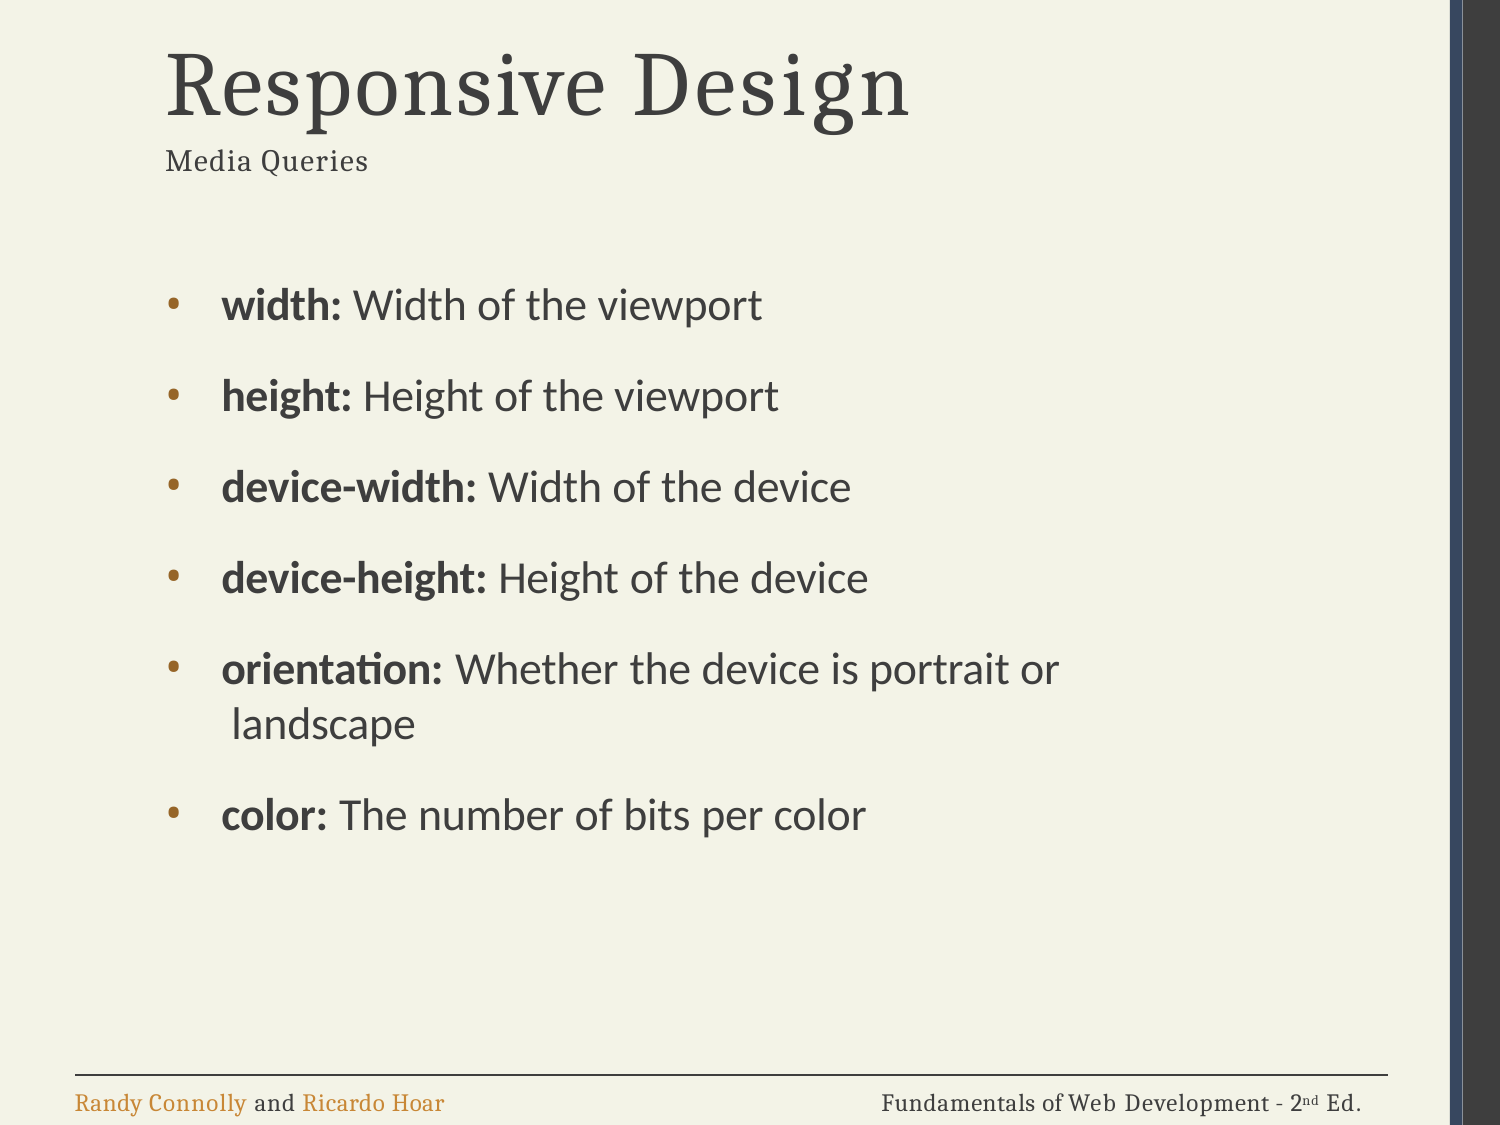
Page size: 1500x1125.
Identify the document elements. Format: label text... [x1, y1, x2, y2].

slide_number Randy Connolly and Ricardo Hoar [72, 1085, 465, 1125]
text_box width: Width of the viewport height: Height of the viewport device-width: Width of the device device-height: Height of the device orientation: Whether the device is portrait or landscape color: The number of bits per color [162, 272, 1071, 840]
footer Fundamentals of Web Development - 2nd Ed. [879, 1085, 1390, 1125]
title Responsive Design Media Queries [162, 5, 968, 213]
